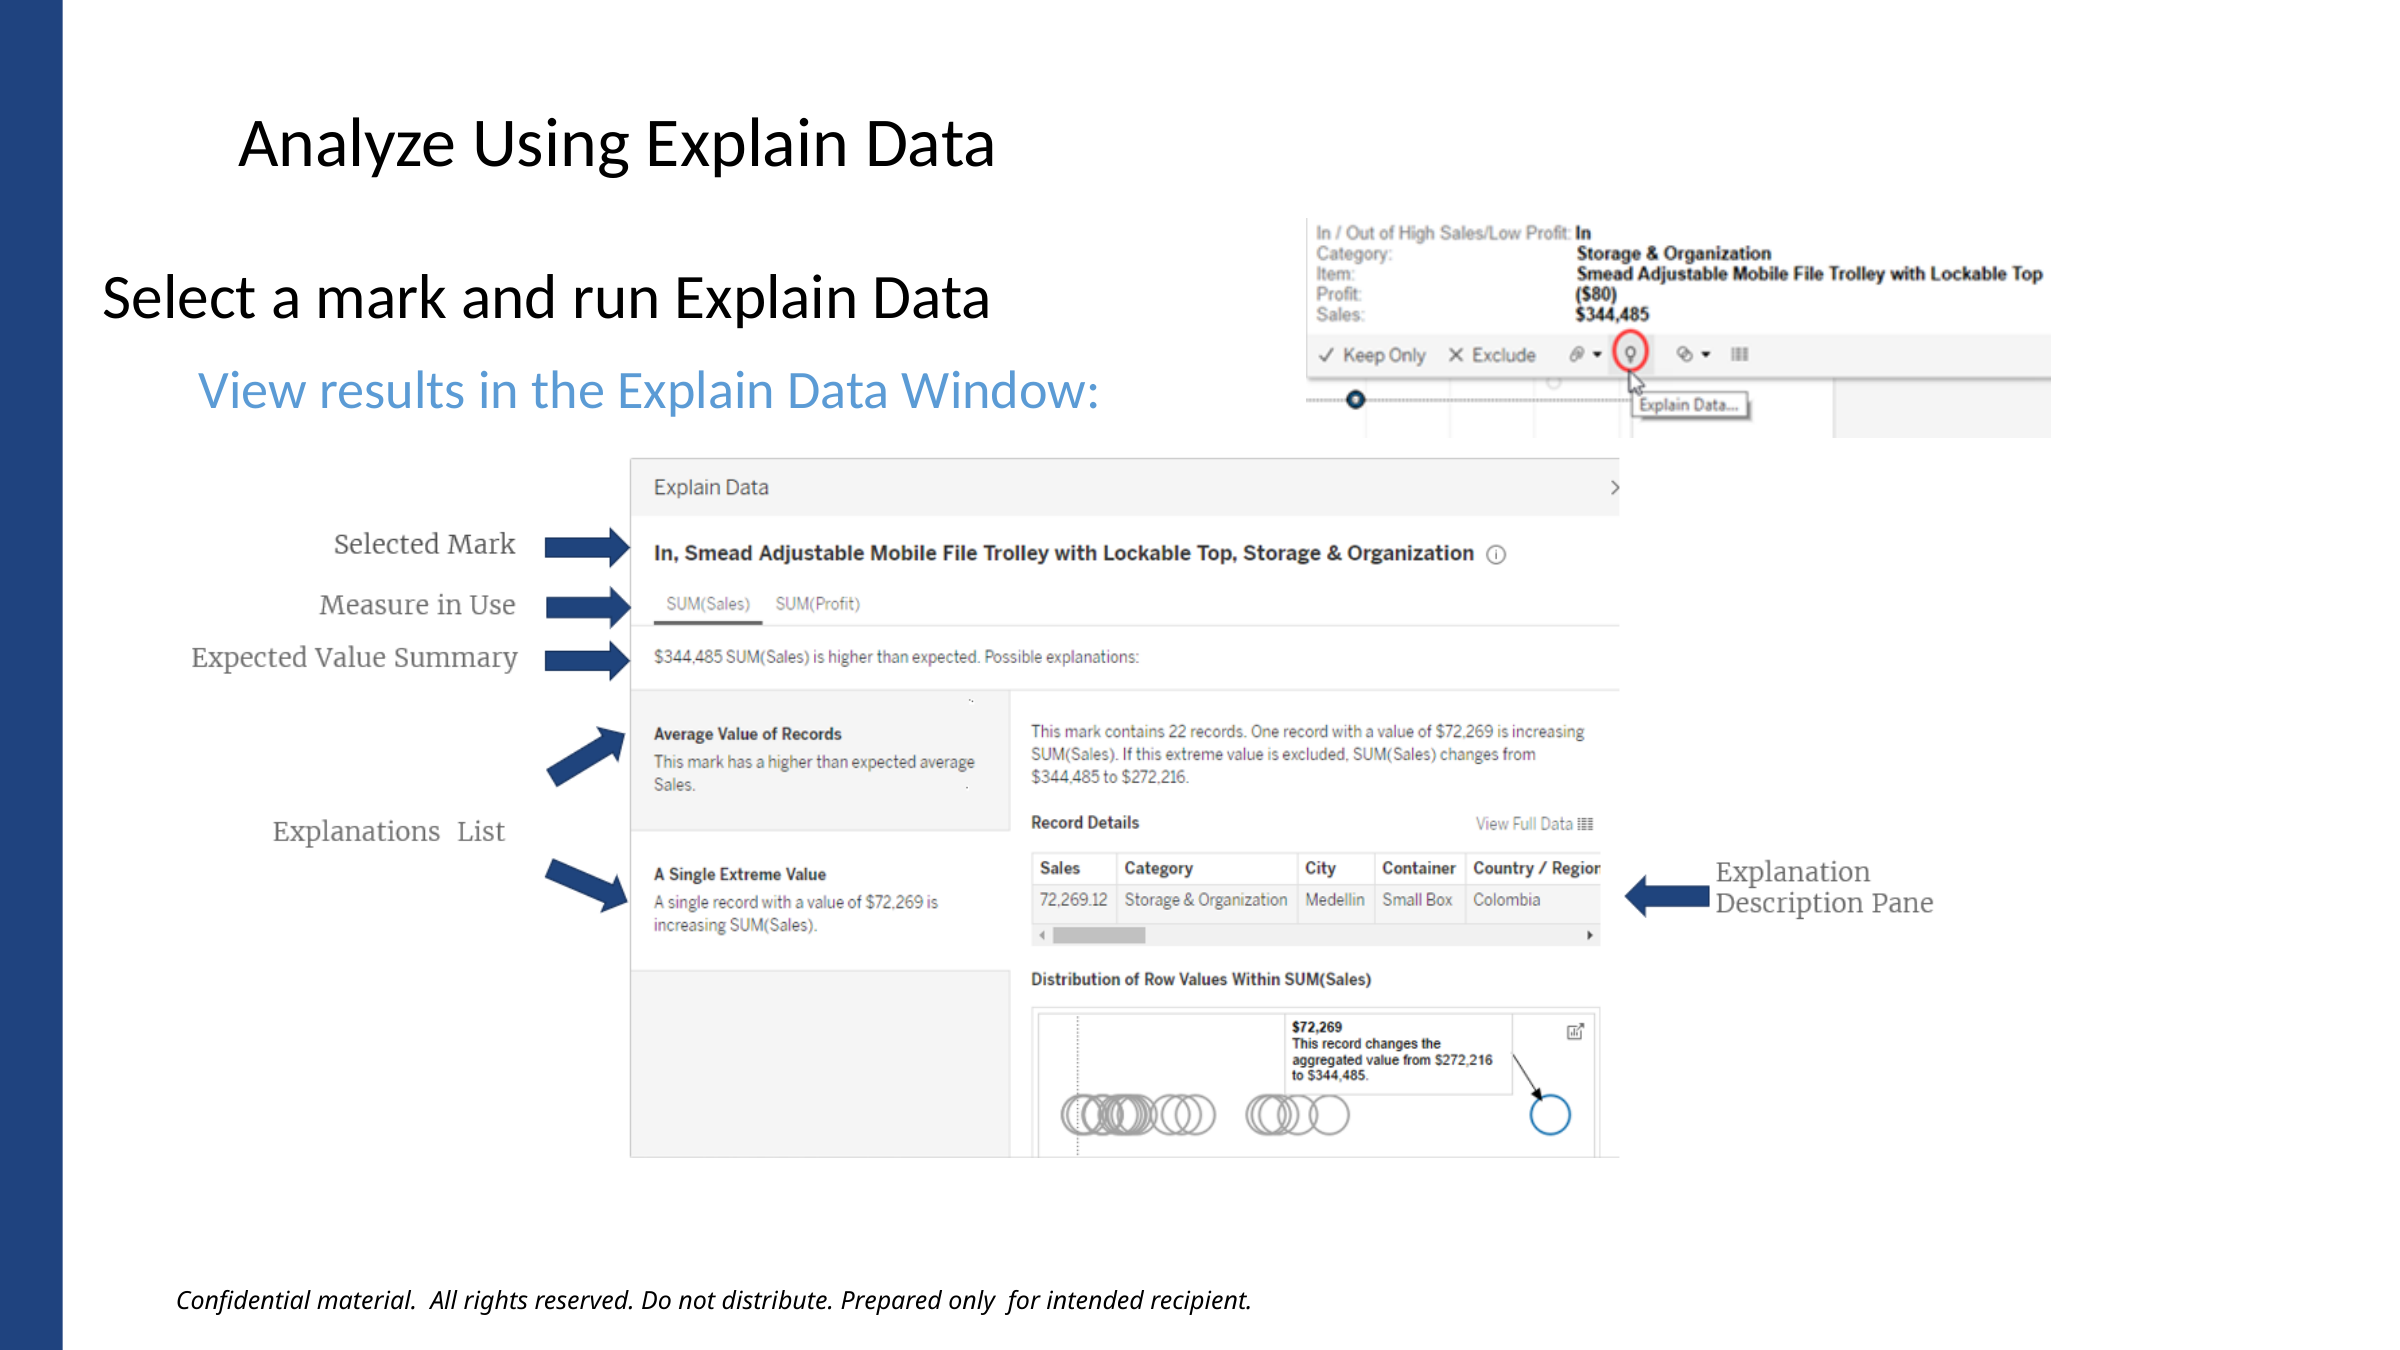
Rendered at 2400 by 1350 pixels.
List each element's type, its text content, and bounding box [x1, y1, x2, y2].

text_box View results in the Explain Data Window: [183, 347, 1306, 427]
picture [1306, 218, 2051, 438]
list Analyze Using Explain Data [223, 98, 2400, 193]
list Select a mark and run Explain Data [86, 244, 1306, 339]
picture [183, 454, 1944, 1158]
